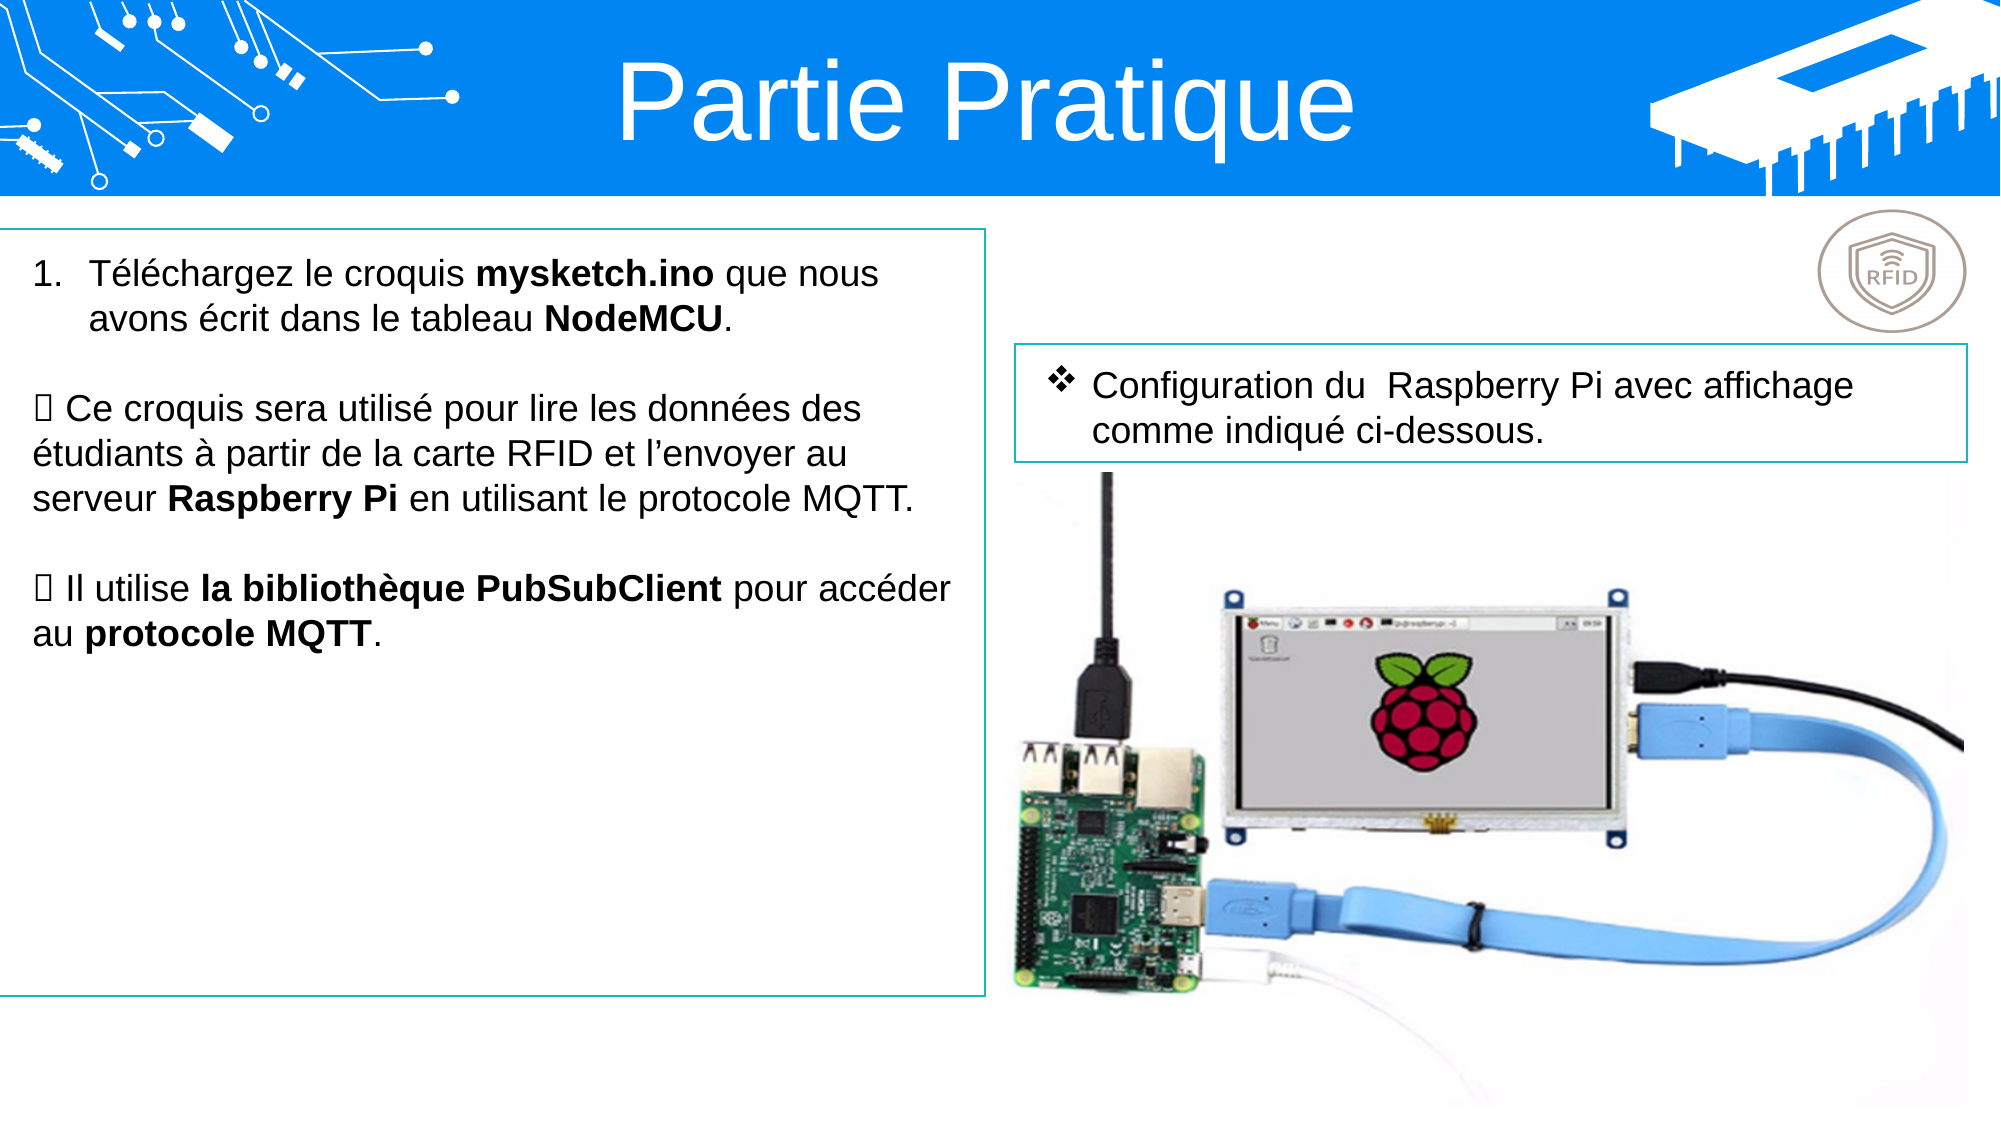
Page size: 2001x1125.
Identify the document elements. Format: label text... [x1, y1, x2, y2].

text_box [1014, 343, 1968, 463]
picture [1816, 209, 1967, 334]
picture [988, 472, 1964, 1106]
text_box [0, 228, 986, 997]
list Partie Pratique [53, 44, 1952, 164]
text_box Téléchargez le croquis mysketch.ino que nous avons écrit dans le tableau NodeMCU.  Ce croquis sera utilisé pour lire les données des étudiants à partir de la carte RFID et l’envoyer au serveur Raspberry Pi en utilisant le protocole MQTT.  Il utilise la bibliothèque PubSubClient pour accéder au protocole MQTT. [17, 241, 973, 661]
text_box Configuration du Raspberry Pi avec affichage comme indiqué ci-dessous. [1030, 354, 1983, 459]
